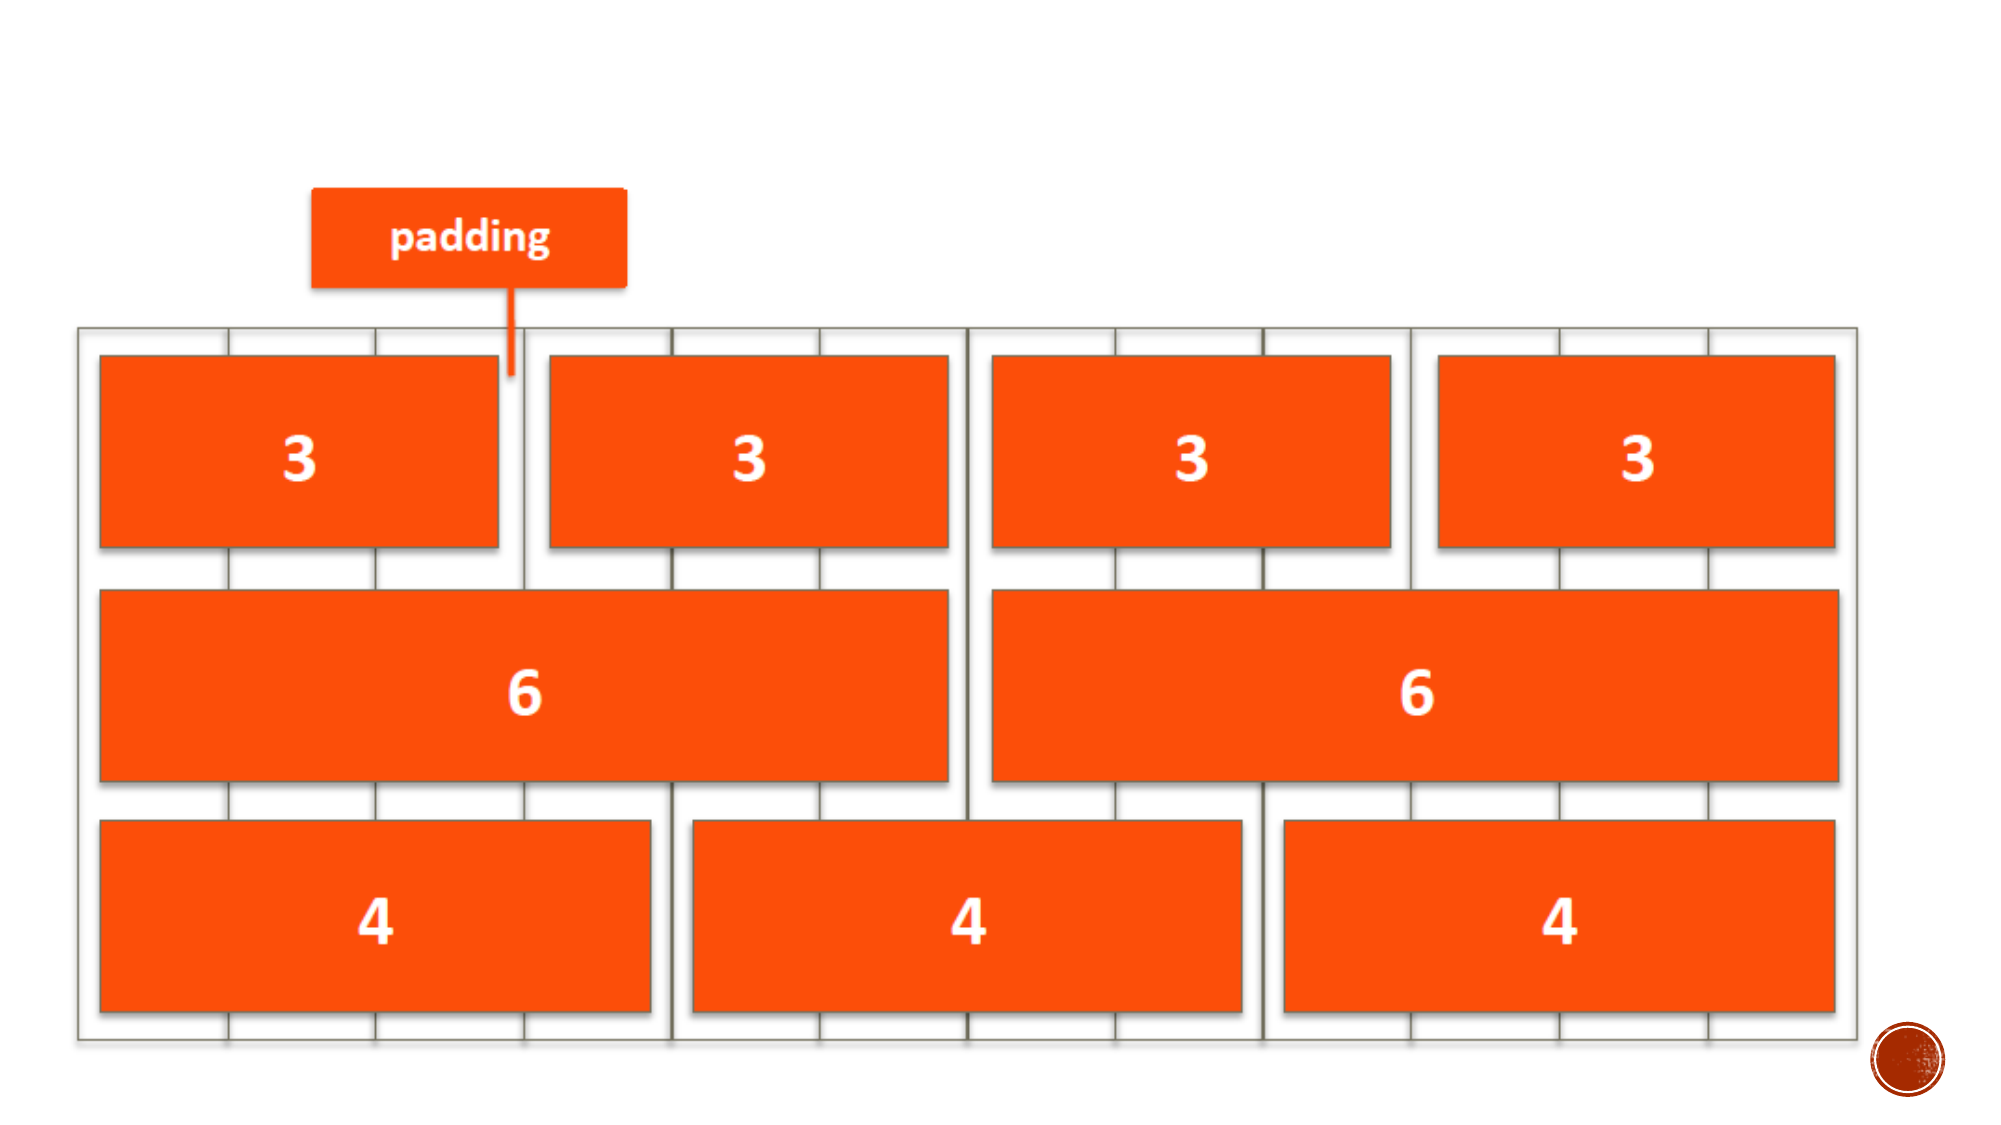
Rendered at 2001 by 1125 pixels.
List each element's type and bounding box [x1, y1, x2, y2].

picture [59, 165, 1862, 1056]
